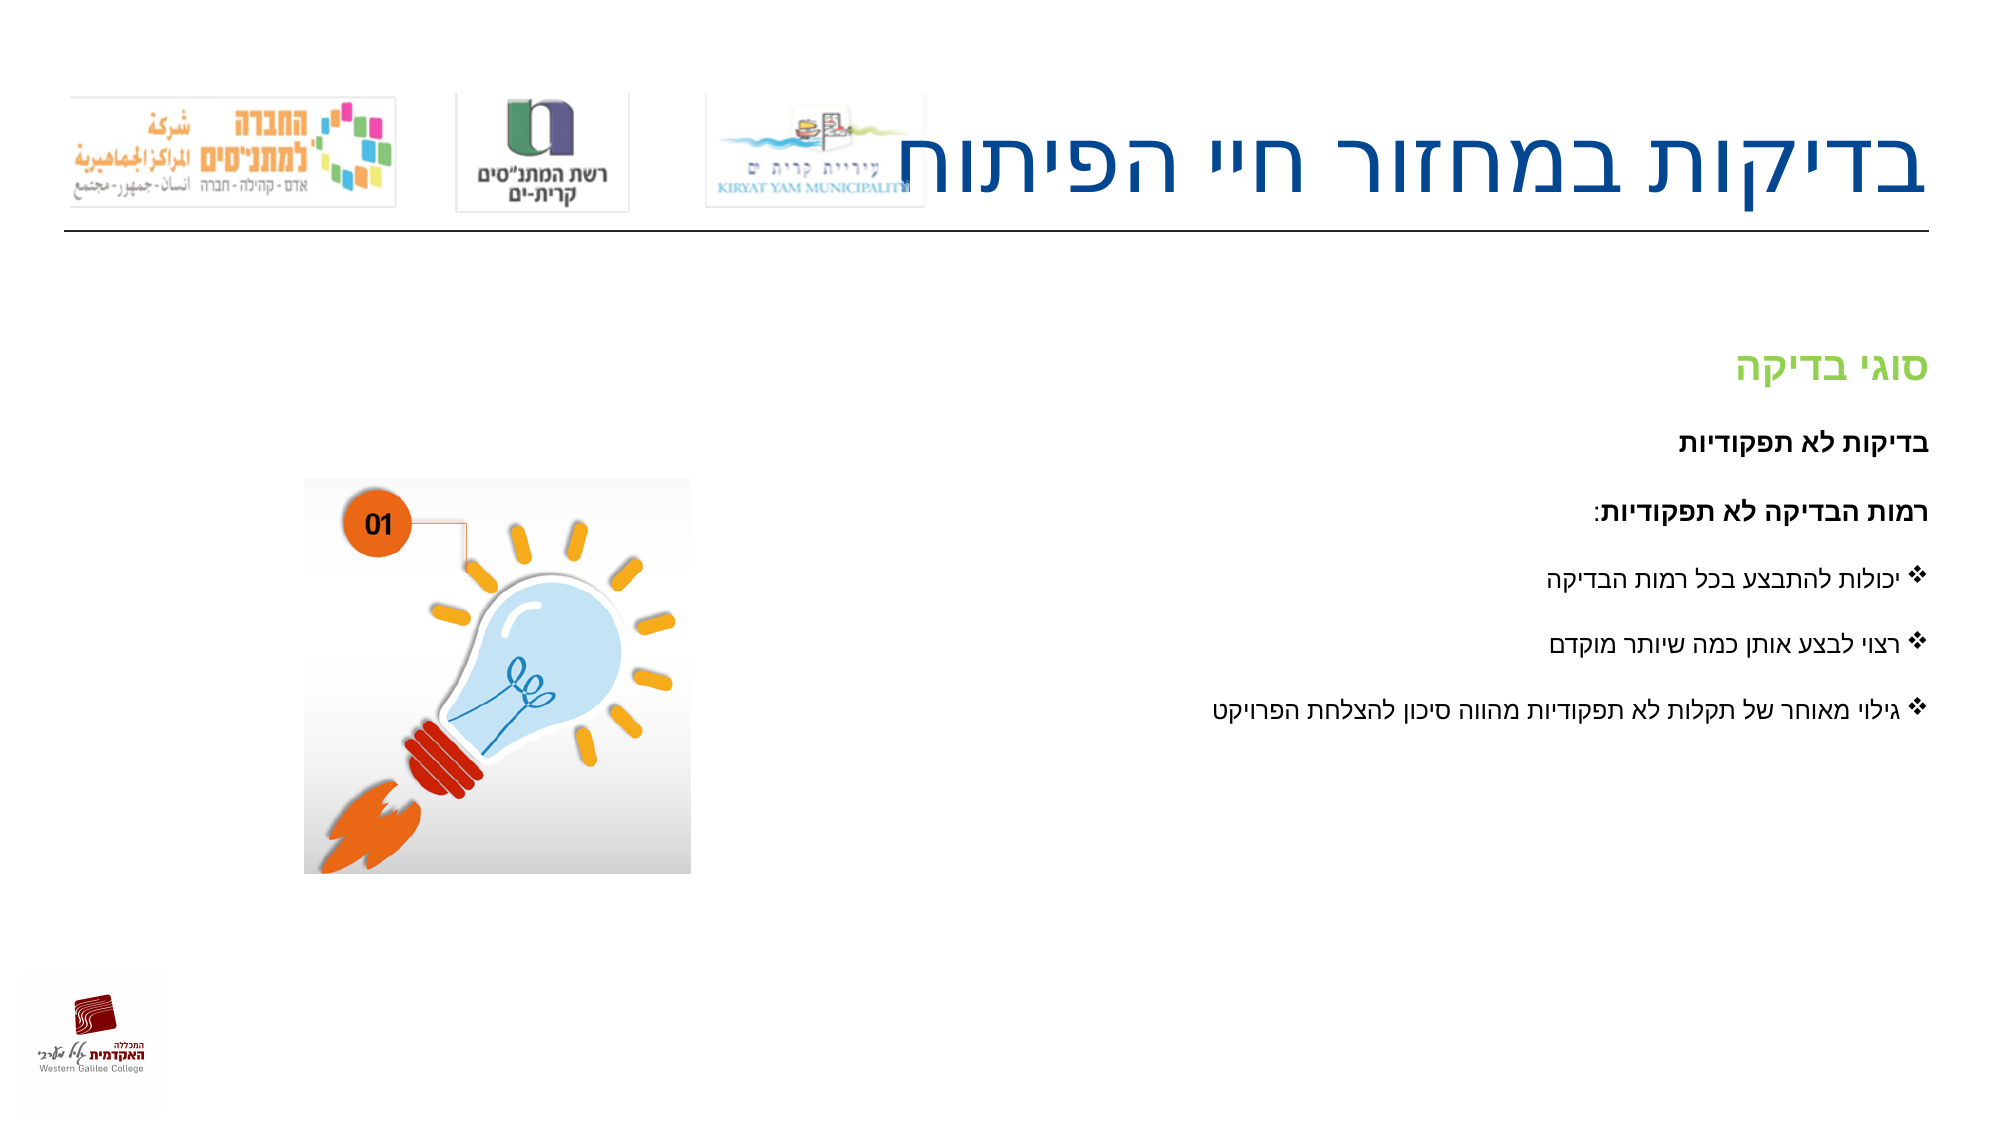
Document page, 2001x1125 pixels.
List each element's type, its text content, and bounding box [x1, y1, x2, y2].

picture [18, 970, 164, 1116]
title בדיקות במחזור חיי הפיתוח [64, 55, 1930, 221]
picture [70, 93, 925, 213]
picture [304, 478, 691, 875]
text_box סוגי בדיקה בדיקות לא תפקודיות רמות הבדיקה לא תפקודיות: יכולות להתבצע בכל רמות הבדיקה רצוי לבצע אותן כמה שיותר מוקדם גילוי מאוחר של תקלות לא תפקודיות מהווה סיכון להצלחת הפרויקט [924, 309, 1930, 1043]
